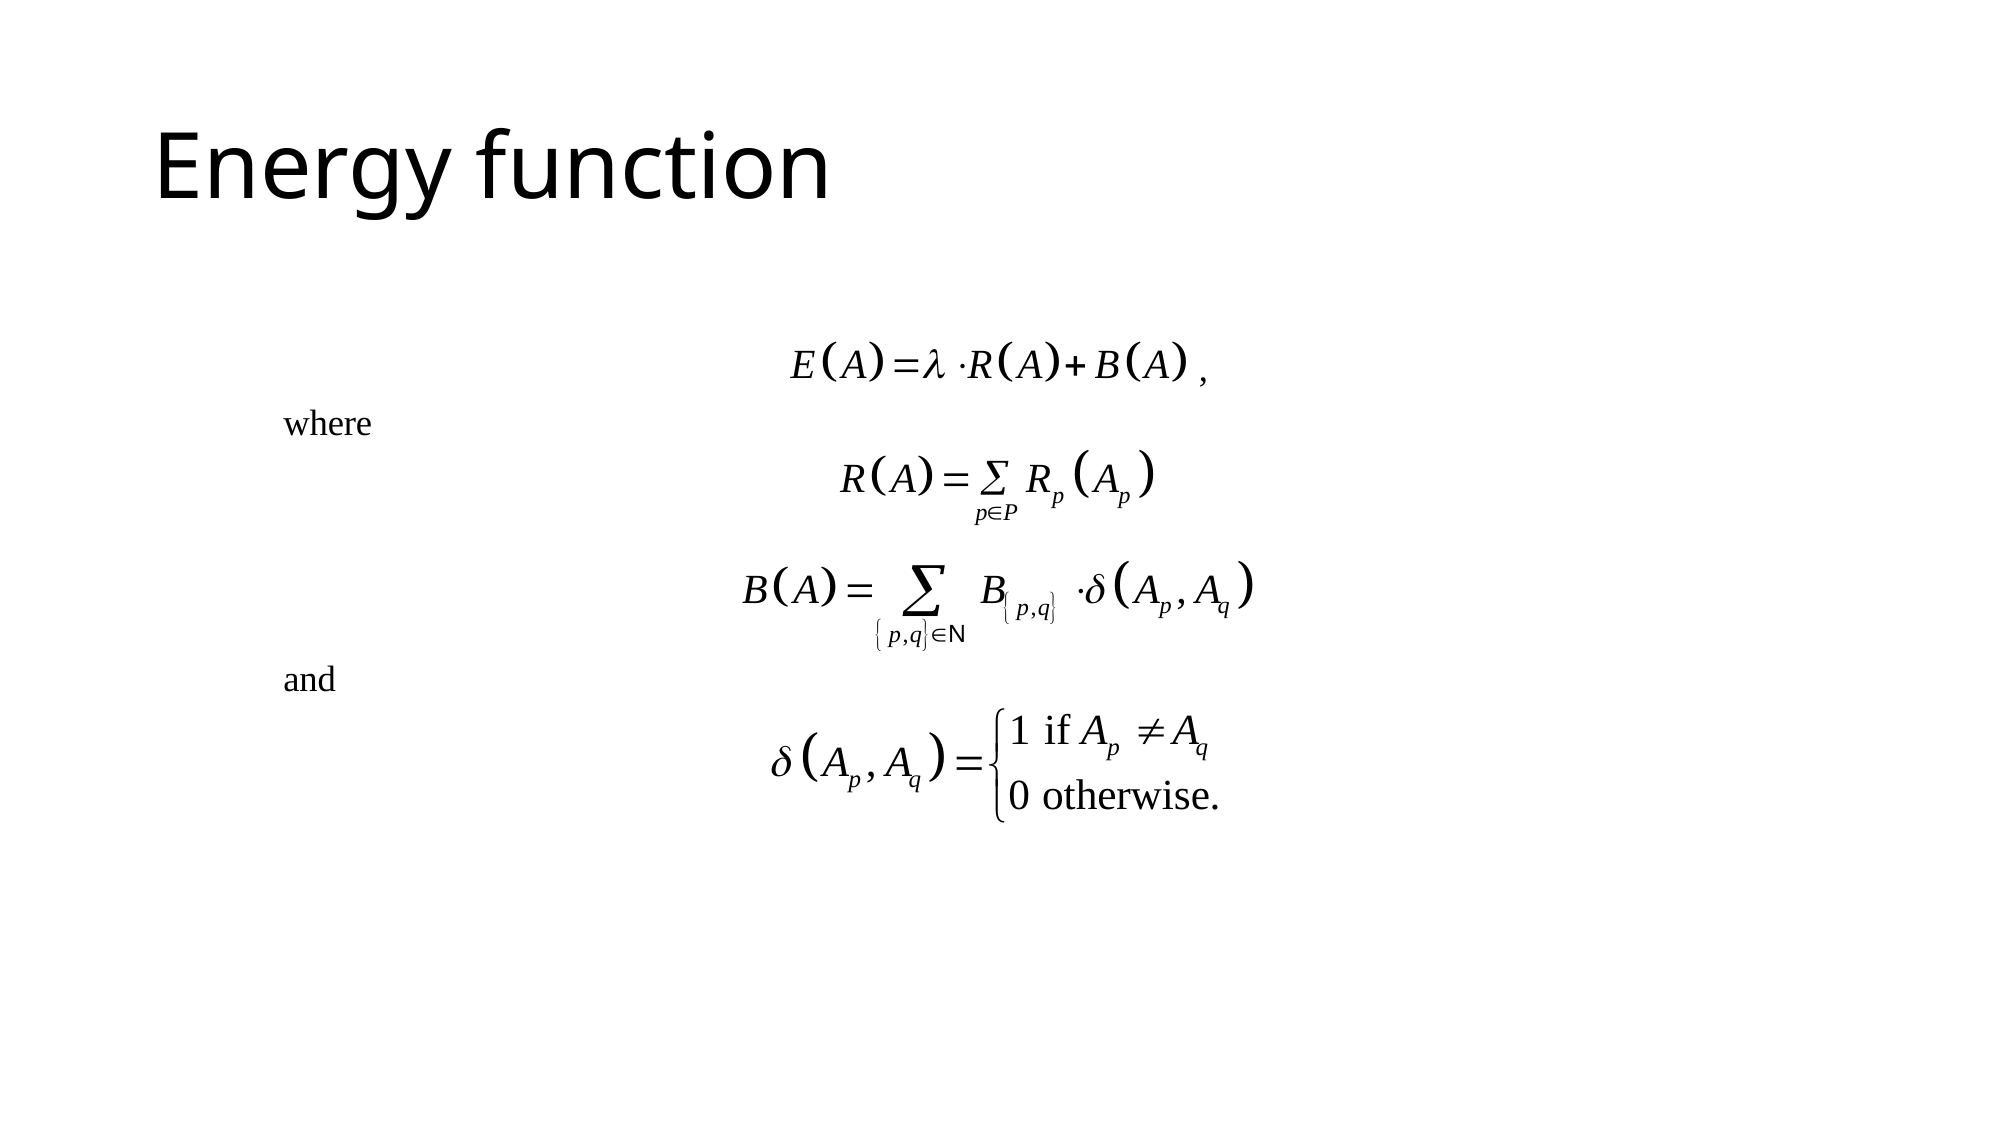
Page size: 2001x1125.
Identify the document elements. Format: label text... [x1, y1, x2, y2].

title Energy function [137, 59, 1863, 278]
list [283, 333, 1717, 830]
